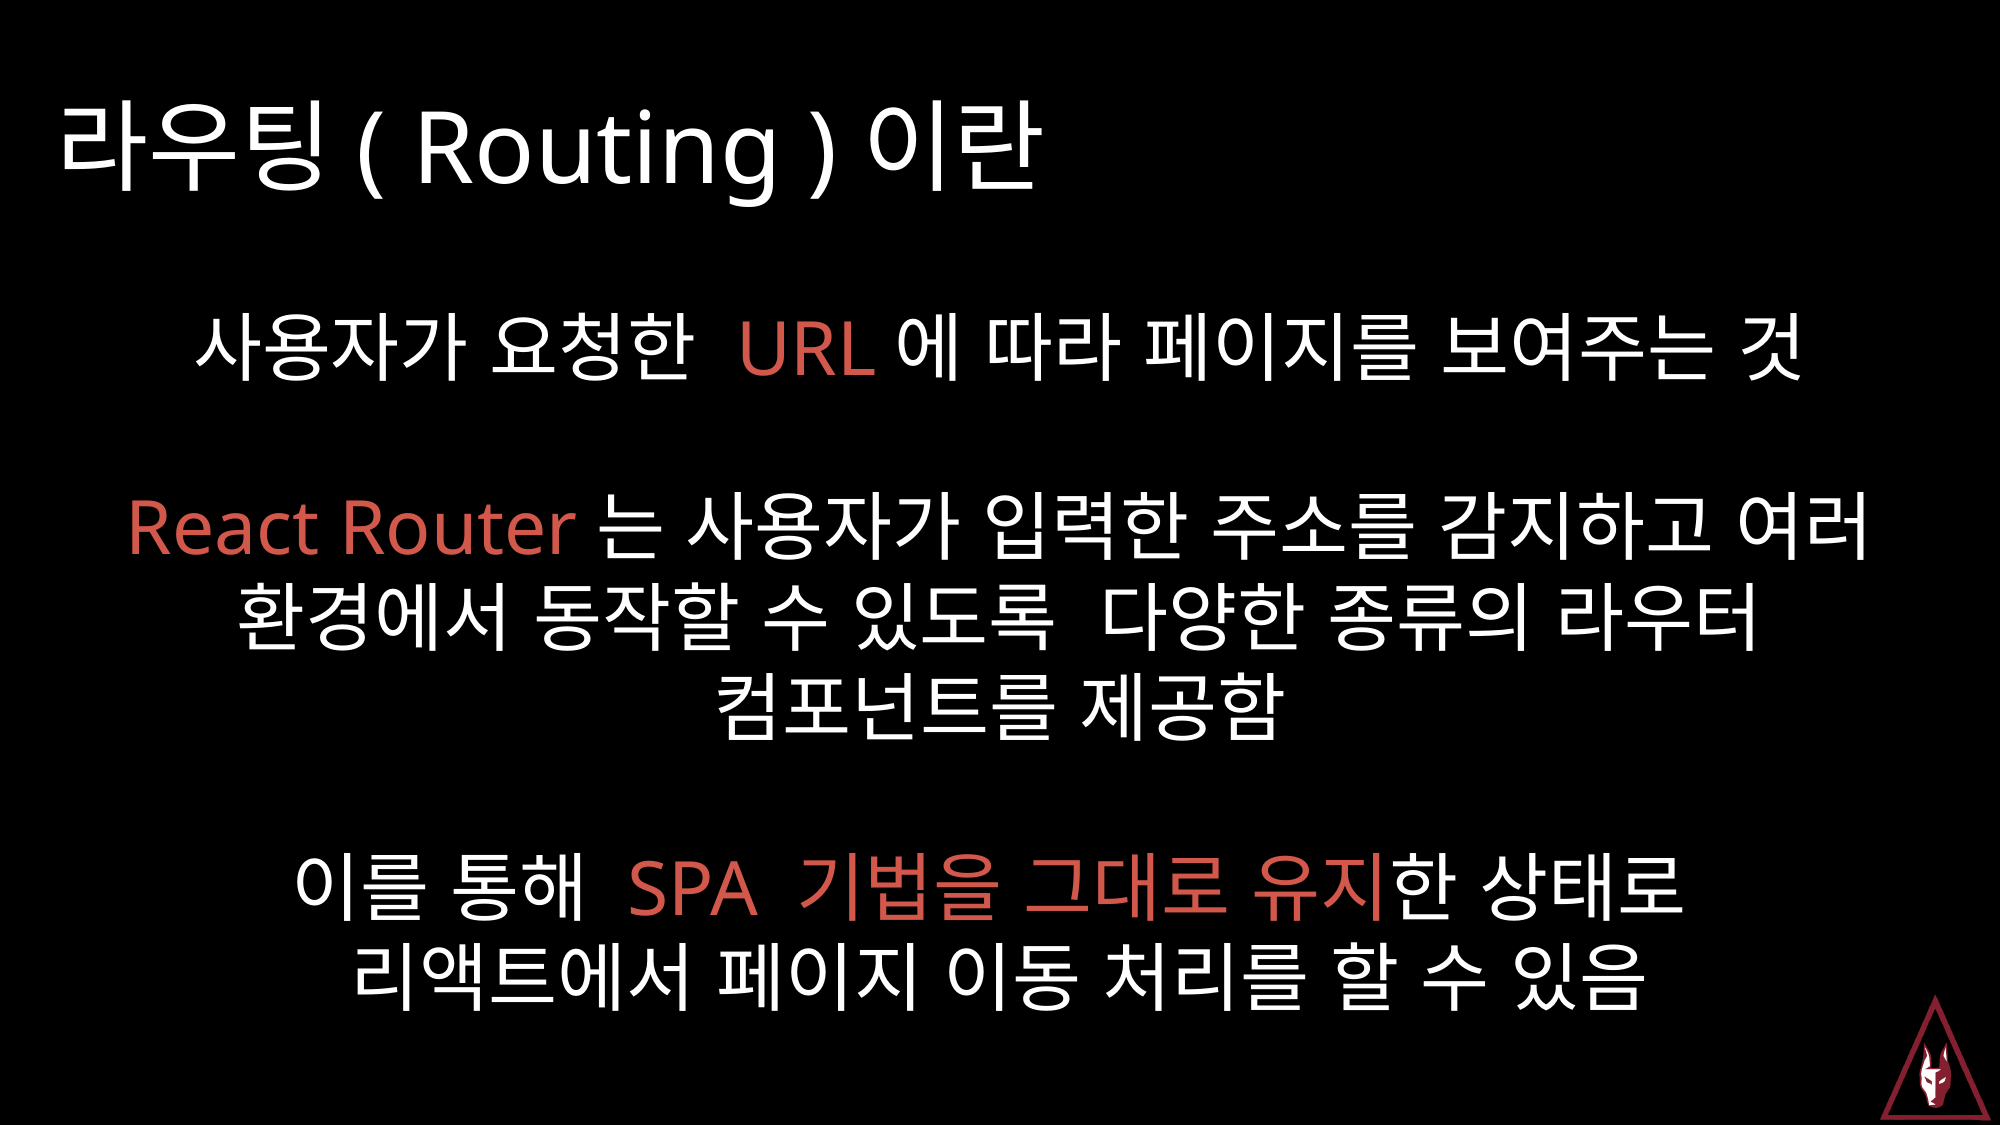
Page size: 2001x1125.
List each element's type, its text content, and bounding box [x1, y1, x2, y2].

text_box 사용자가 요청한 URL에 따라 페이지를 보여주는 것 React Router는 사용자가 입력한 주소를 감지하고 여러 환경에서 동작할 수 있도록 다양한 종류의 라우터 컴포넌트를 제공함 이를 통해 SPA 기법을 그대로 유지한 상태로 리액트에서 페이지 이동 처리를 할 수 있음 [83, 292, 1917, 1028]
picture [1872, 992, 2000, 1125]
text_box 라우팅( Routing )이란 [41, 76, 1958, 212]
